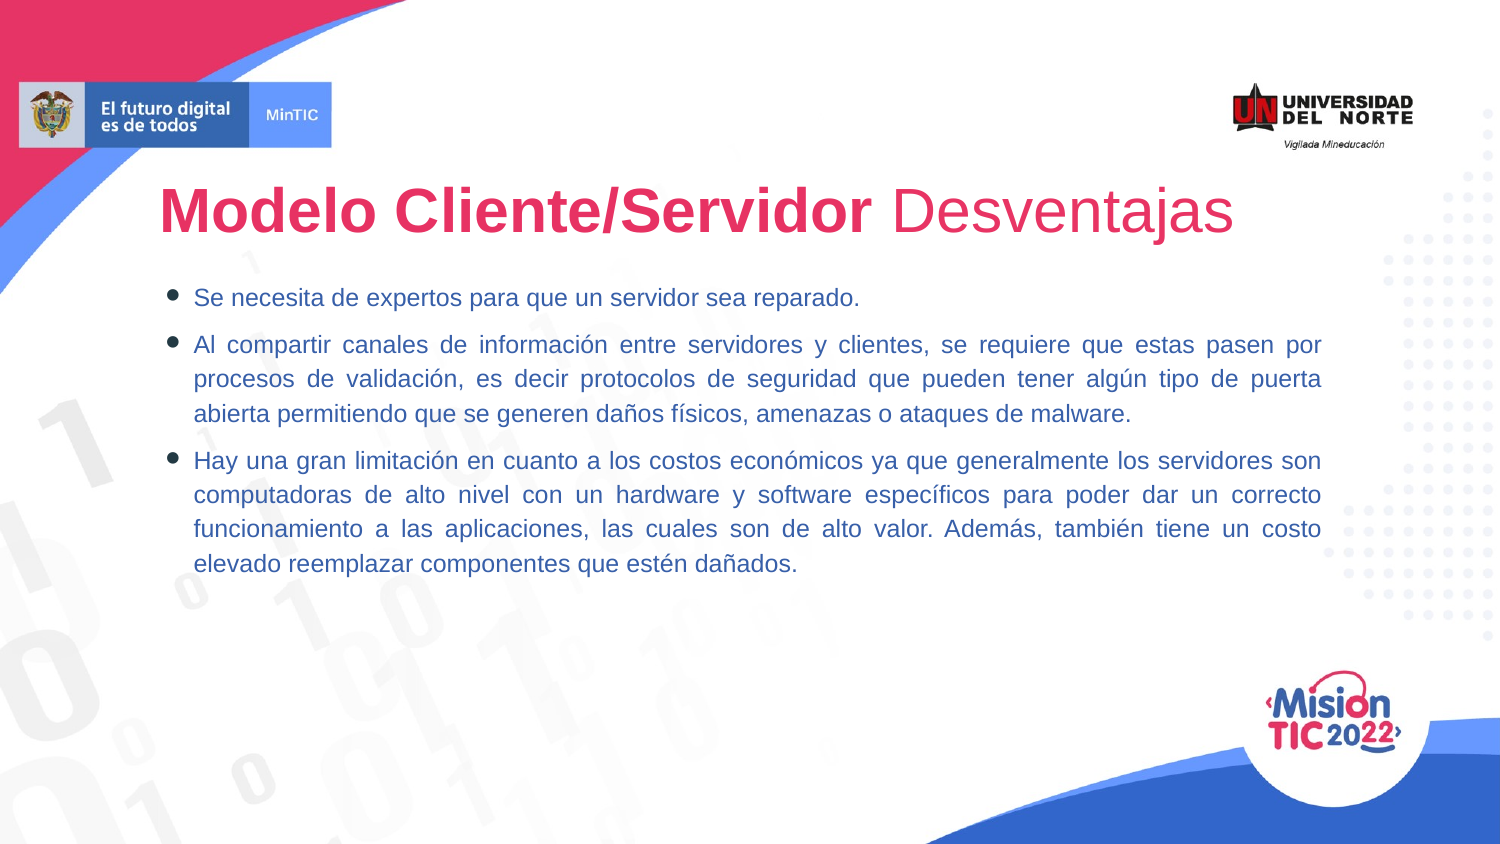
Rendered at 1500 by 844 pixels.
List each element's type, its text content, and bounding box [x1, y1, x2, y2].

picture [0, 0, 1500, 844]
text_box Se necesita de expertos para que un servidor sea reparado. Al compartir canales de información entre servidores y clientes, se requiere que estas pasen por procesos de validación, es decir protocolos de seguridad que pueden tener algún tipo de puerta abierta permitiendo que se generen daños físicos, amenazas o ataques de malware. Hay una gran limitación en cuanto a los costos económicos ya que generalmente los servidores son computadoras de alto nivel con un hardware y software específicos para poder dar un correcto funcionamiento a las aplicaciones, las cuales son de alto valor. Además, también tiene un costo elevado reemplazar componentes que estén dañados. [139, 271, 1325, 692]
text_box Modelo Cliente/Servidor Desventajas [147, 110, 1300, 251]
